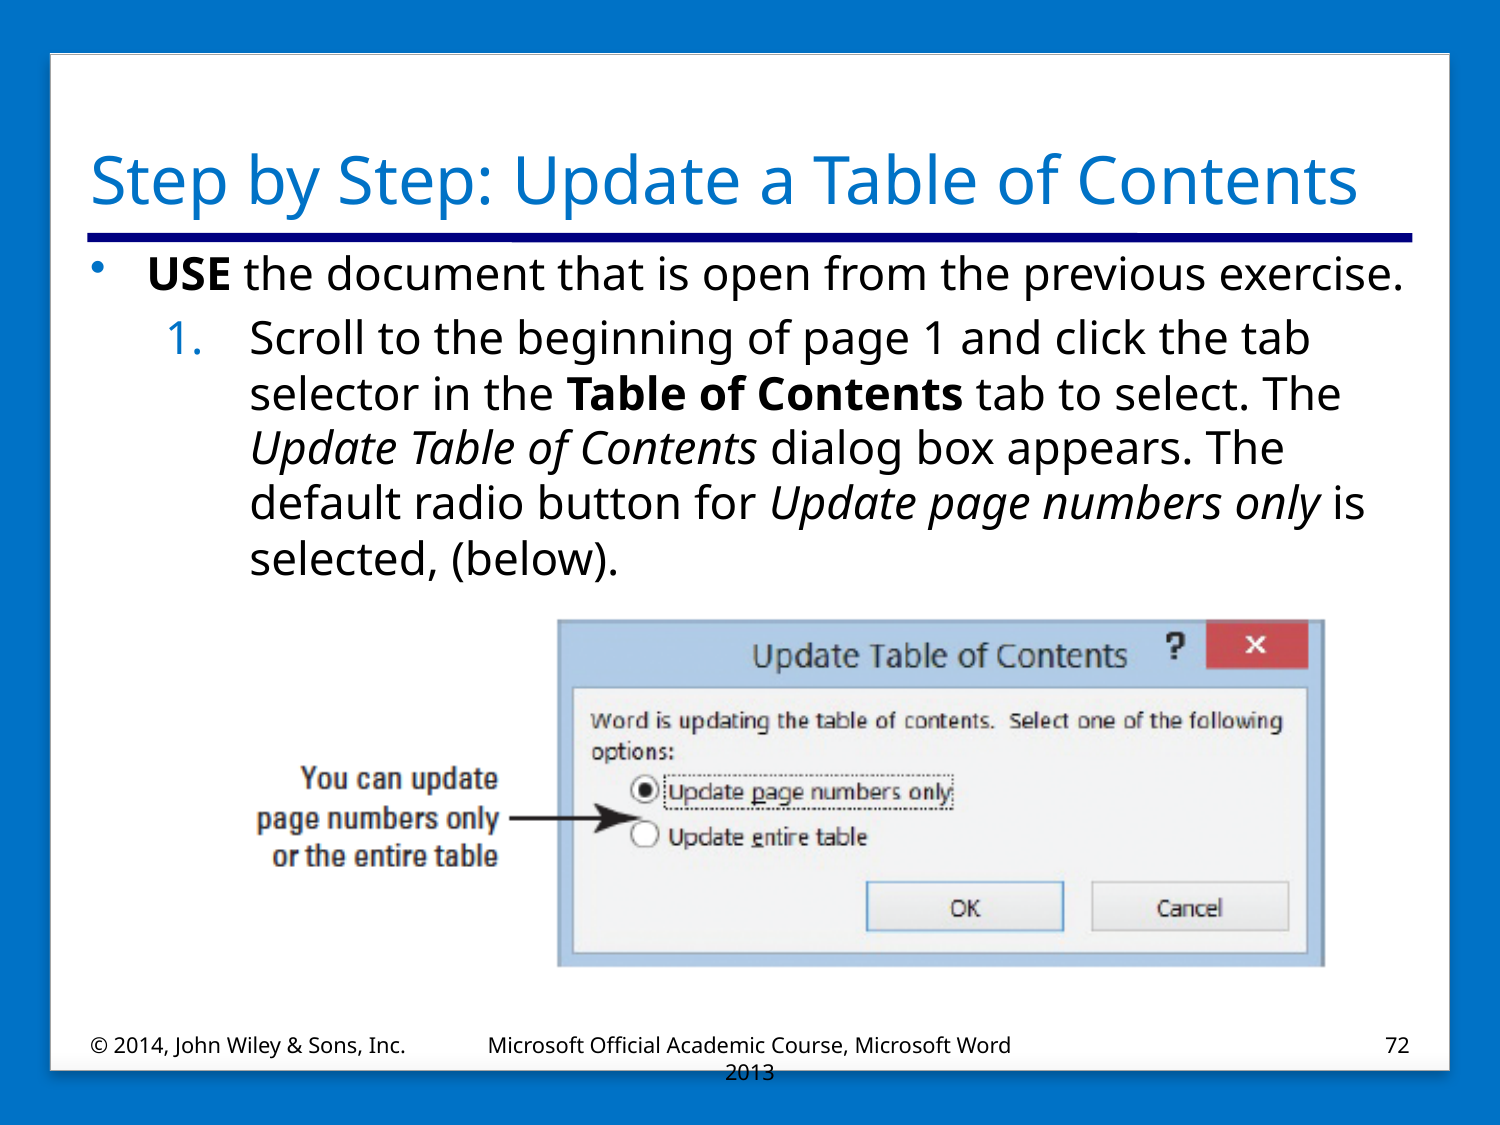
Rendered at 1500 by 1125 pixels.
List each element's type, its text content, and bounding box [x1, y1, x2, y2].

list USE the document that is open from the previous exercise. Scroll to the beginning of page 1 and click the tab selector in the Table of Contents tab to select. The Update Table of Contents dialog box appears. The default radio button for Update page numbers only is selected, (below). [75, 237, 1425, 1063]
slide_number 72 [1074, 1024, 1426, 1103]
footer Microsoft Official Academic Course, Microsoft Word 2013 [449, 1024, 1051, 1103]
slide_number © 2014, John Wiley & Sons, Inc. [74, 1024, 426, 1103]
title Step by Step: Update a Table of Contents [74, 74, 1426, 226]
picture [249, 599, 1336, 980]
